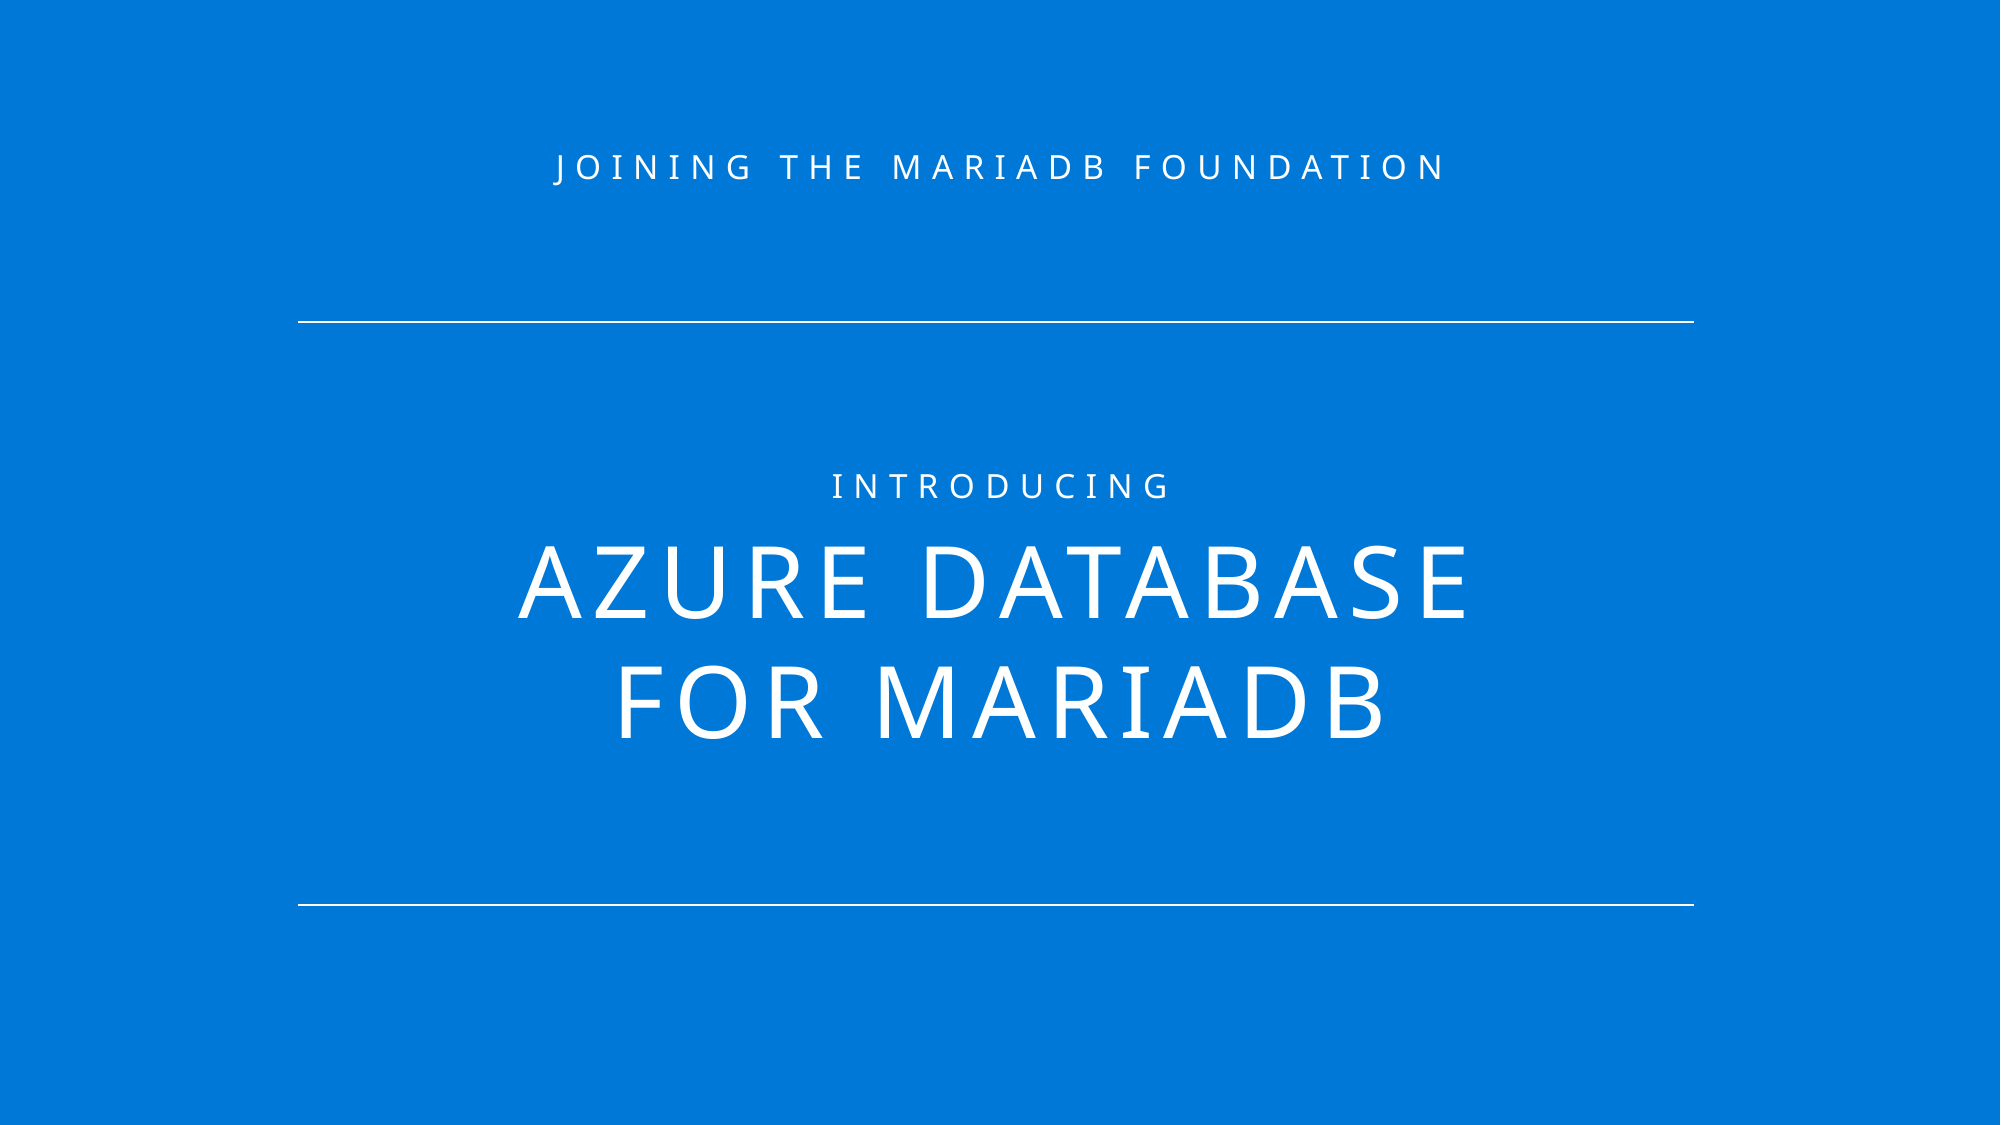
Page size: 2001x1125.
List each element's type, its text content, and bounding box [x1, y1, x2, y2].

text_box INTRODUCING Azure database for MariaDB [421, 458, 1579, 766]
text_box Joining the MariaDB foundation [207, 138, 1793, 194]
